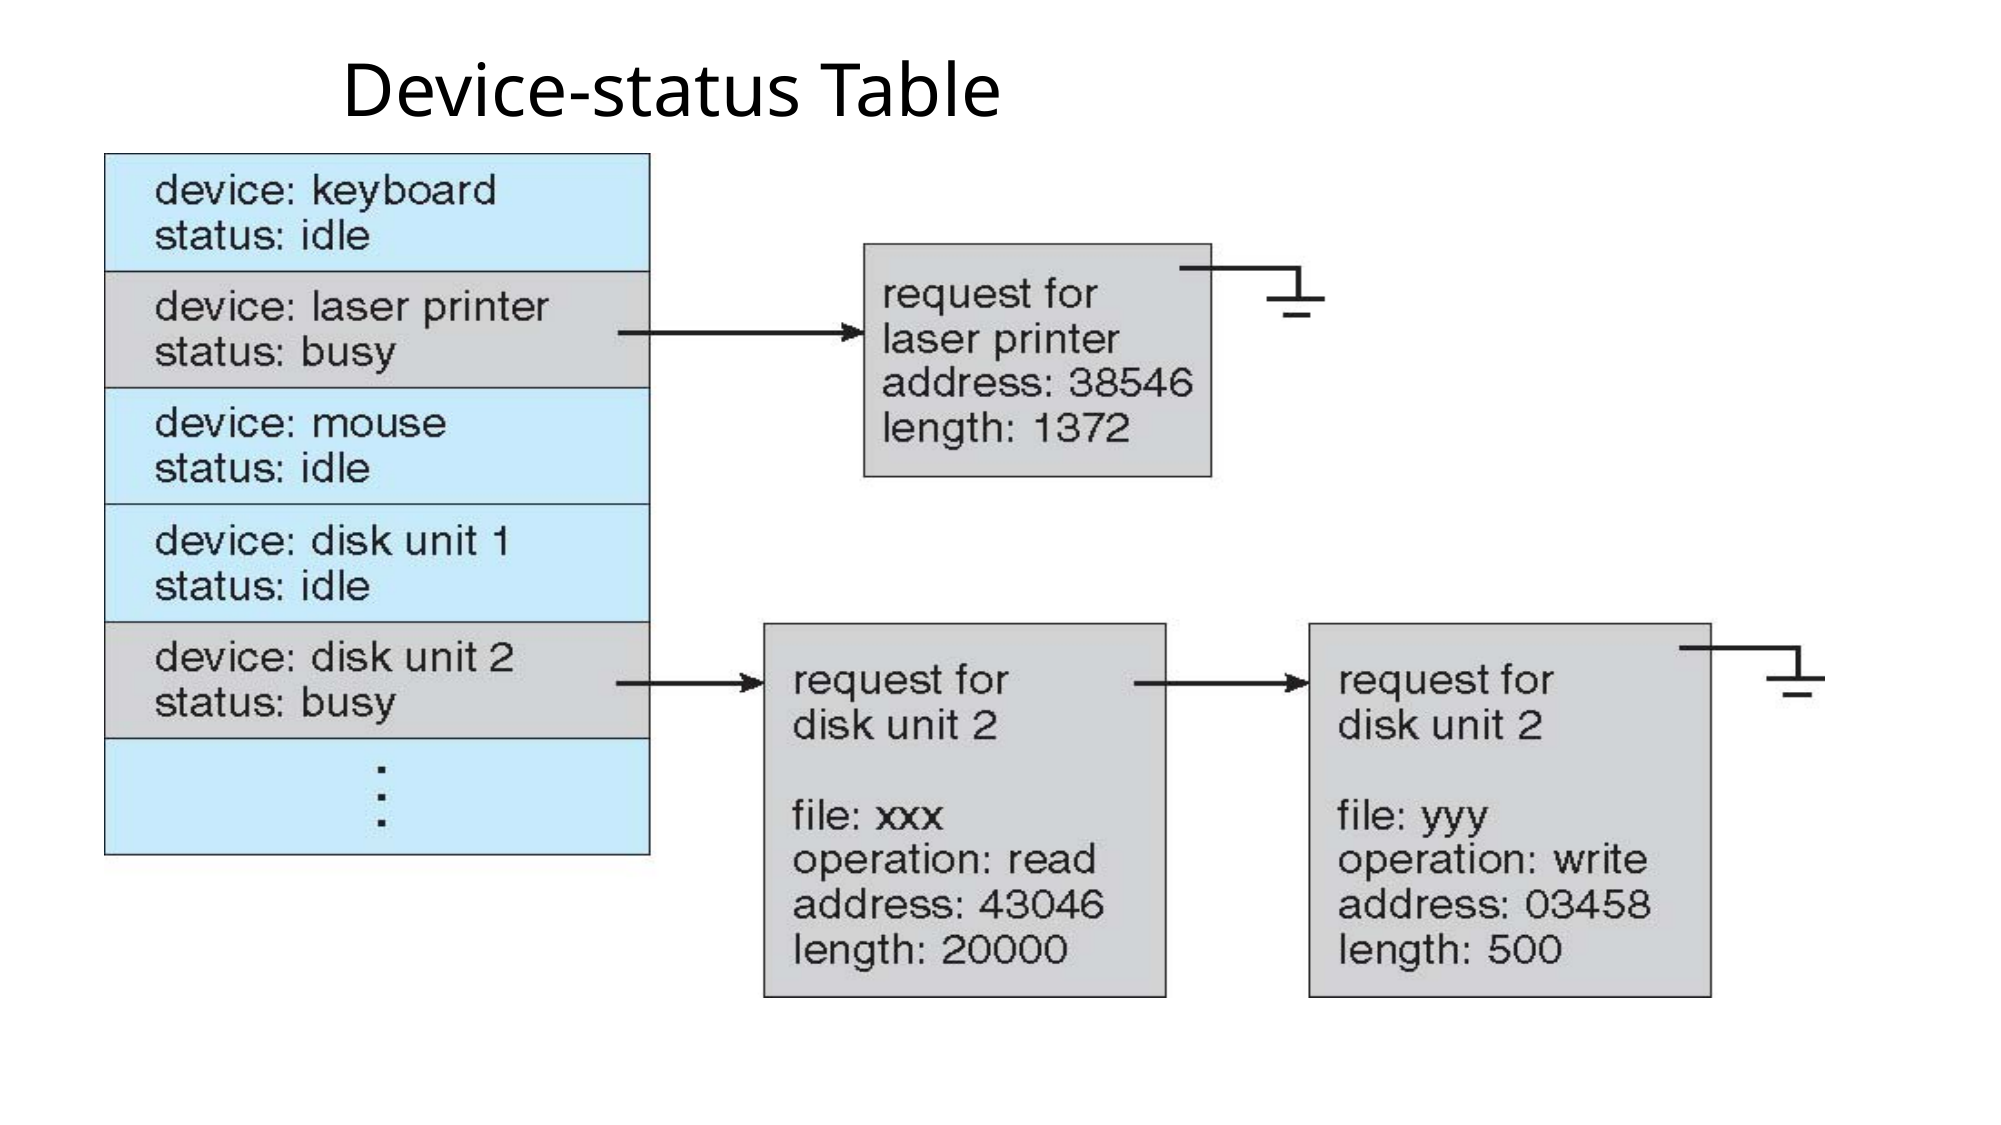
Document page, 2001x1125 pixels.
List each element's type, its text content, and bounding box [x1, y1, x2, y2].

title Device-status Table [326, 45, 1760, 141]
picture [104, 153, 1825, 998]
